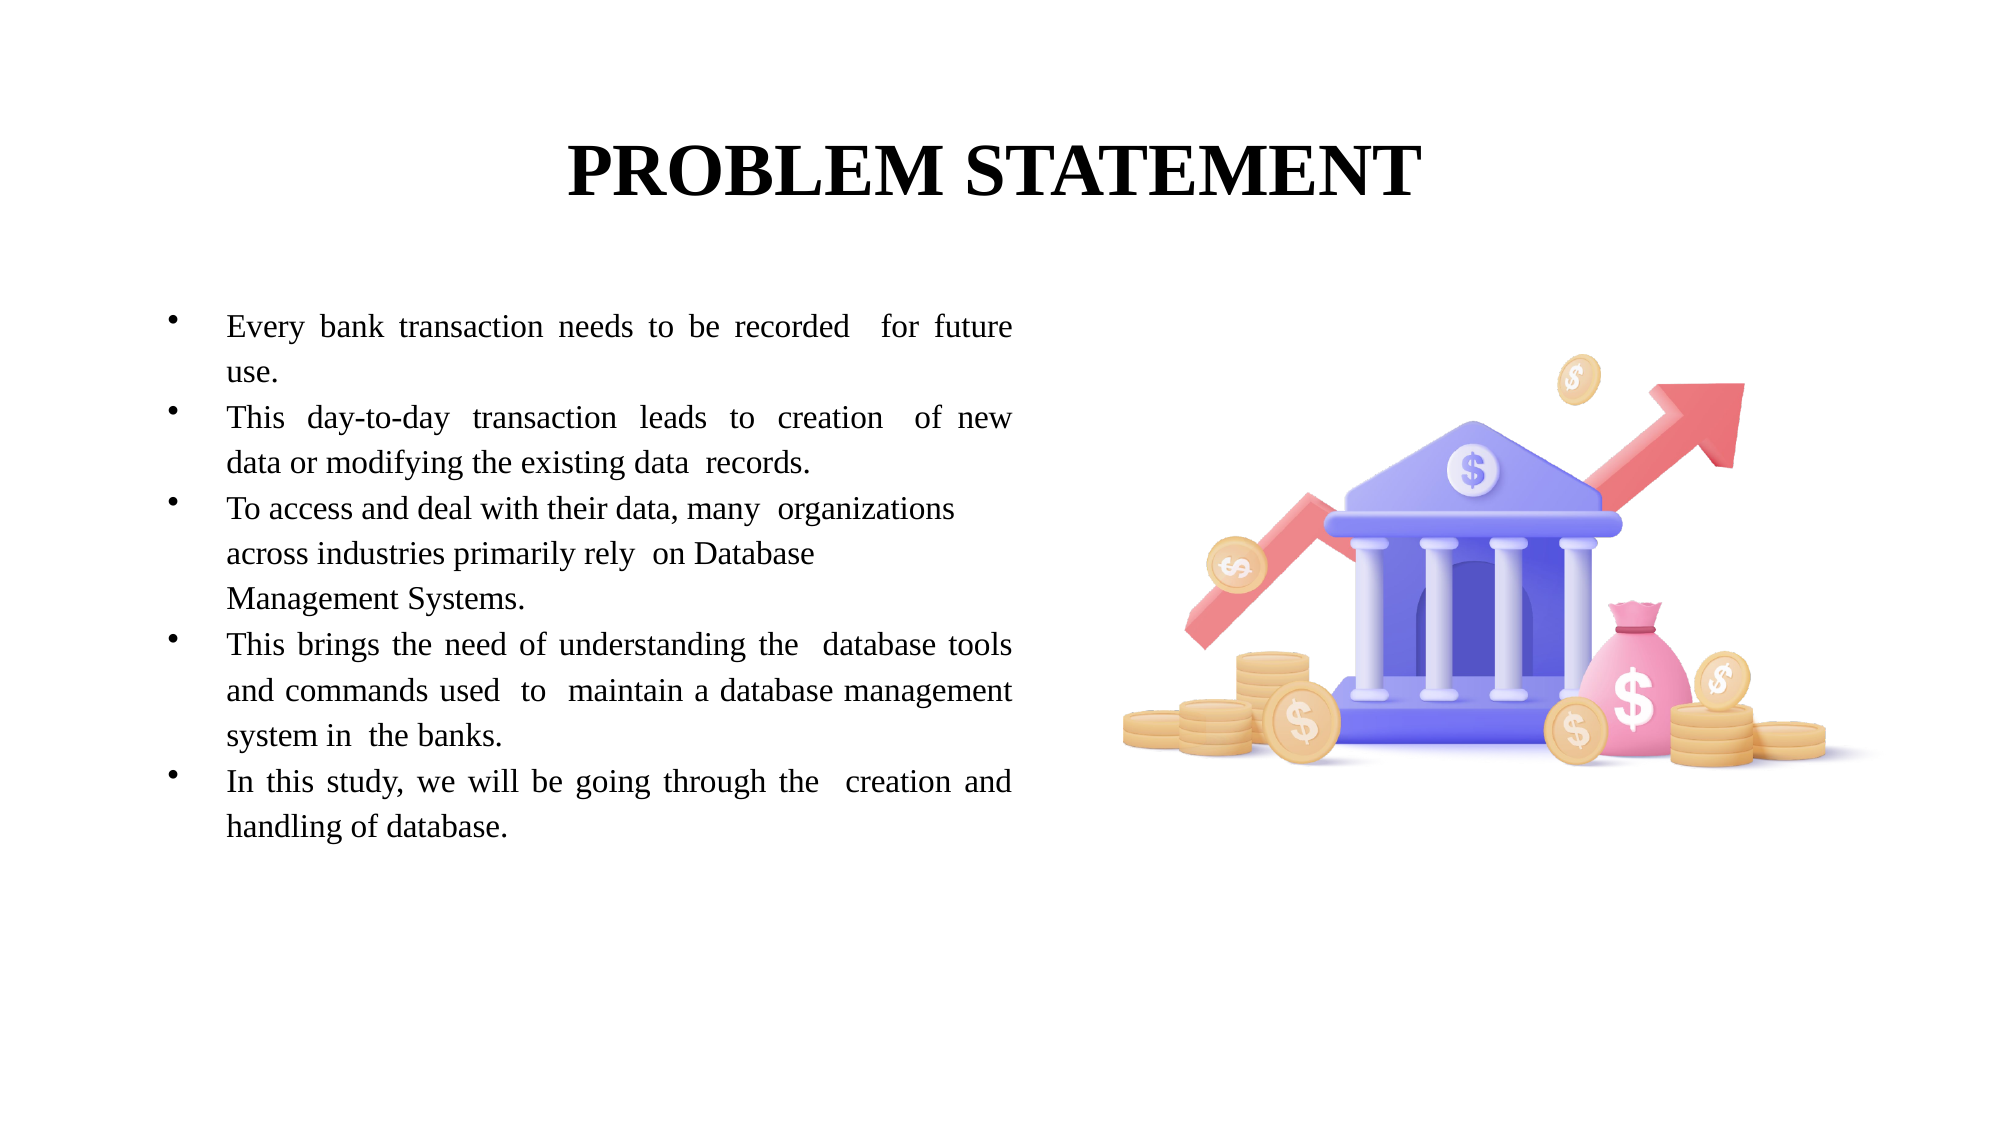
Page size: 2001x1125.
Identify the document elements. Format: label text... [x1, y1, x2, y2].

text_box Every bank transaction needs to be recorded for future use. This day-to-day transaction leads to creation of new data or modifying the existing data records. To access and deal with their data, many organizations across industries primarily rely on Database Management Systems. This brings the need of understanding the database tools and commands used to maintain a database management system in the banks. In this study, we will be going through the creation and handling of database. [165, 296, 1014, 845]
title PROBLEM STATEMENT [184, 69, 1804, 260]
picture [1123, 354, 1886, 771]
